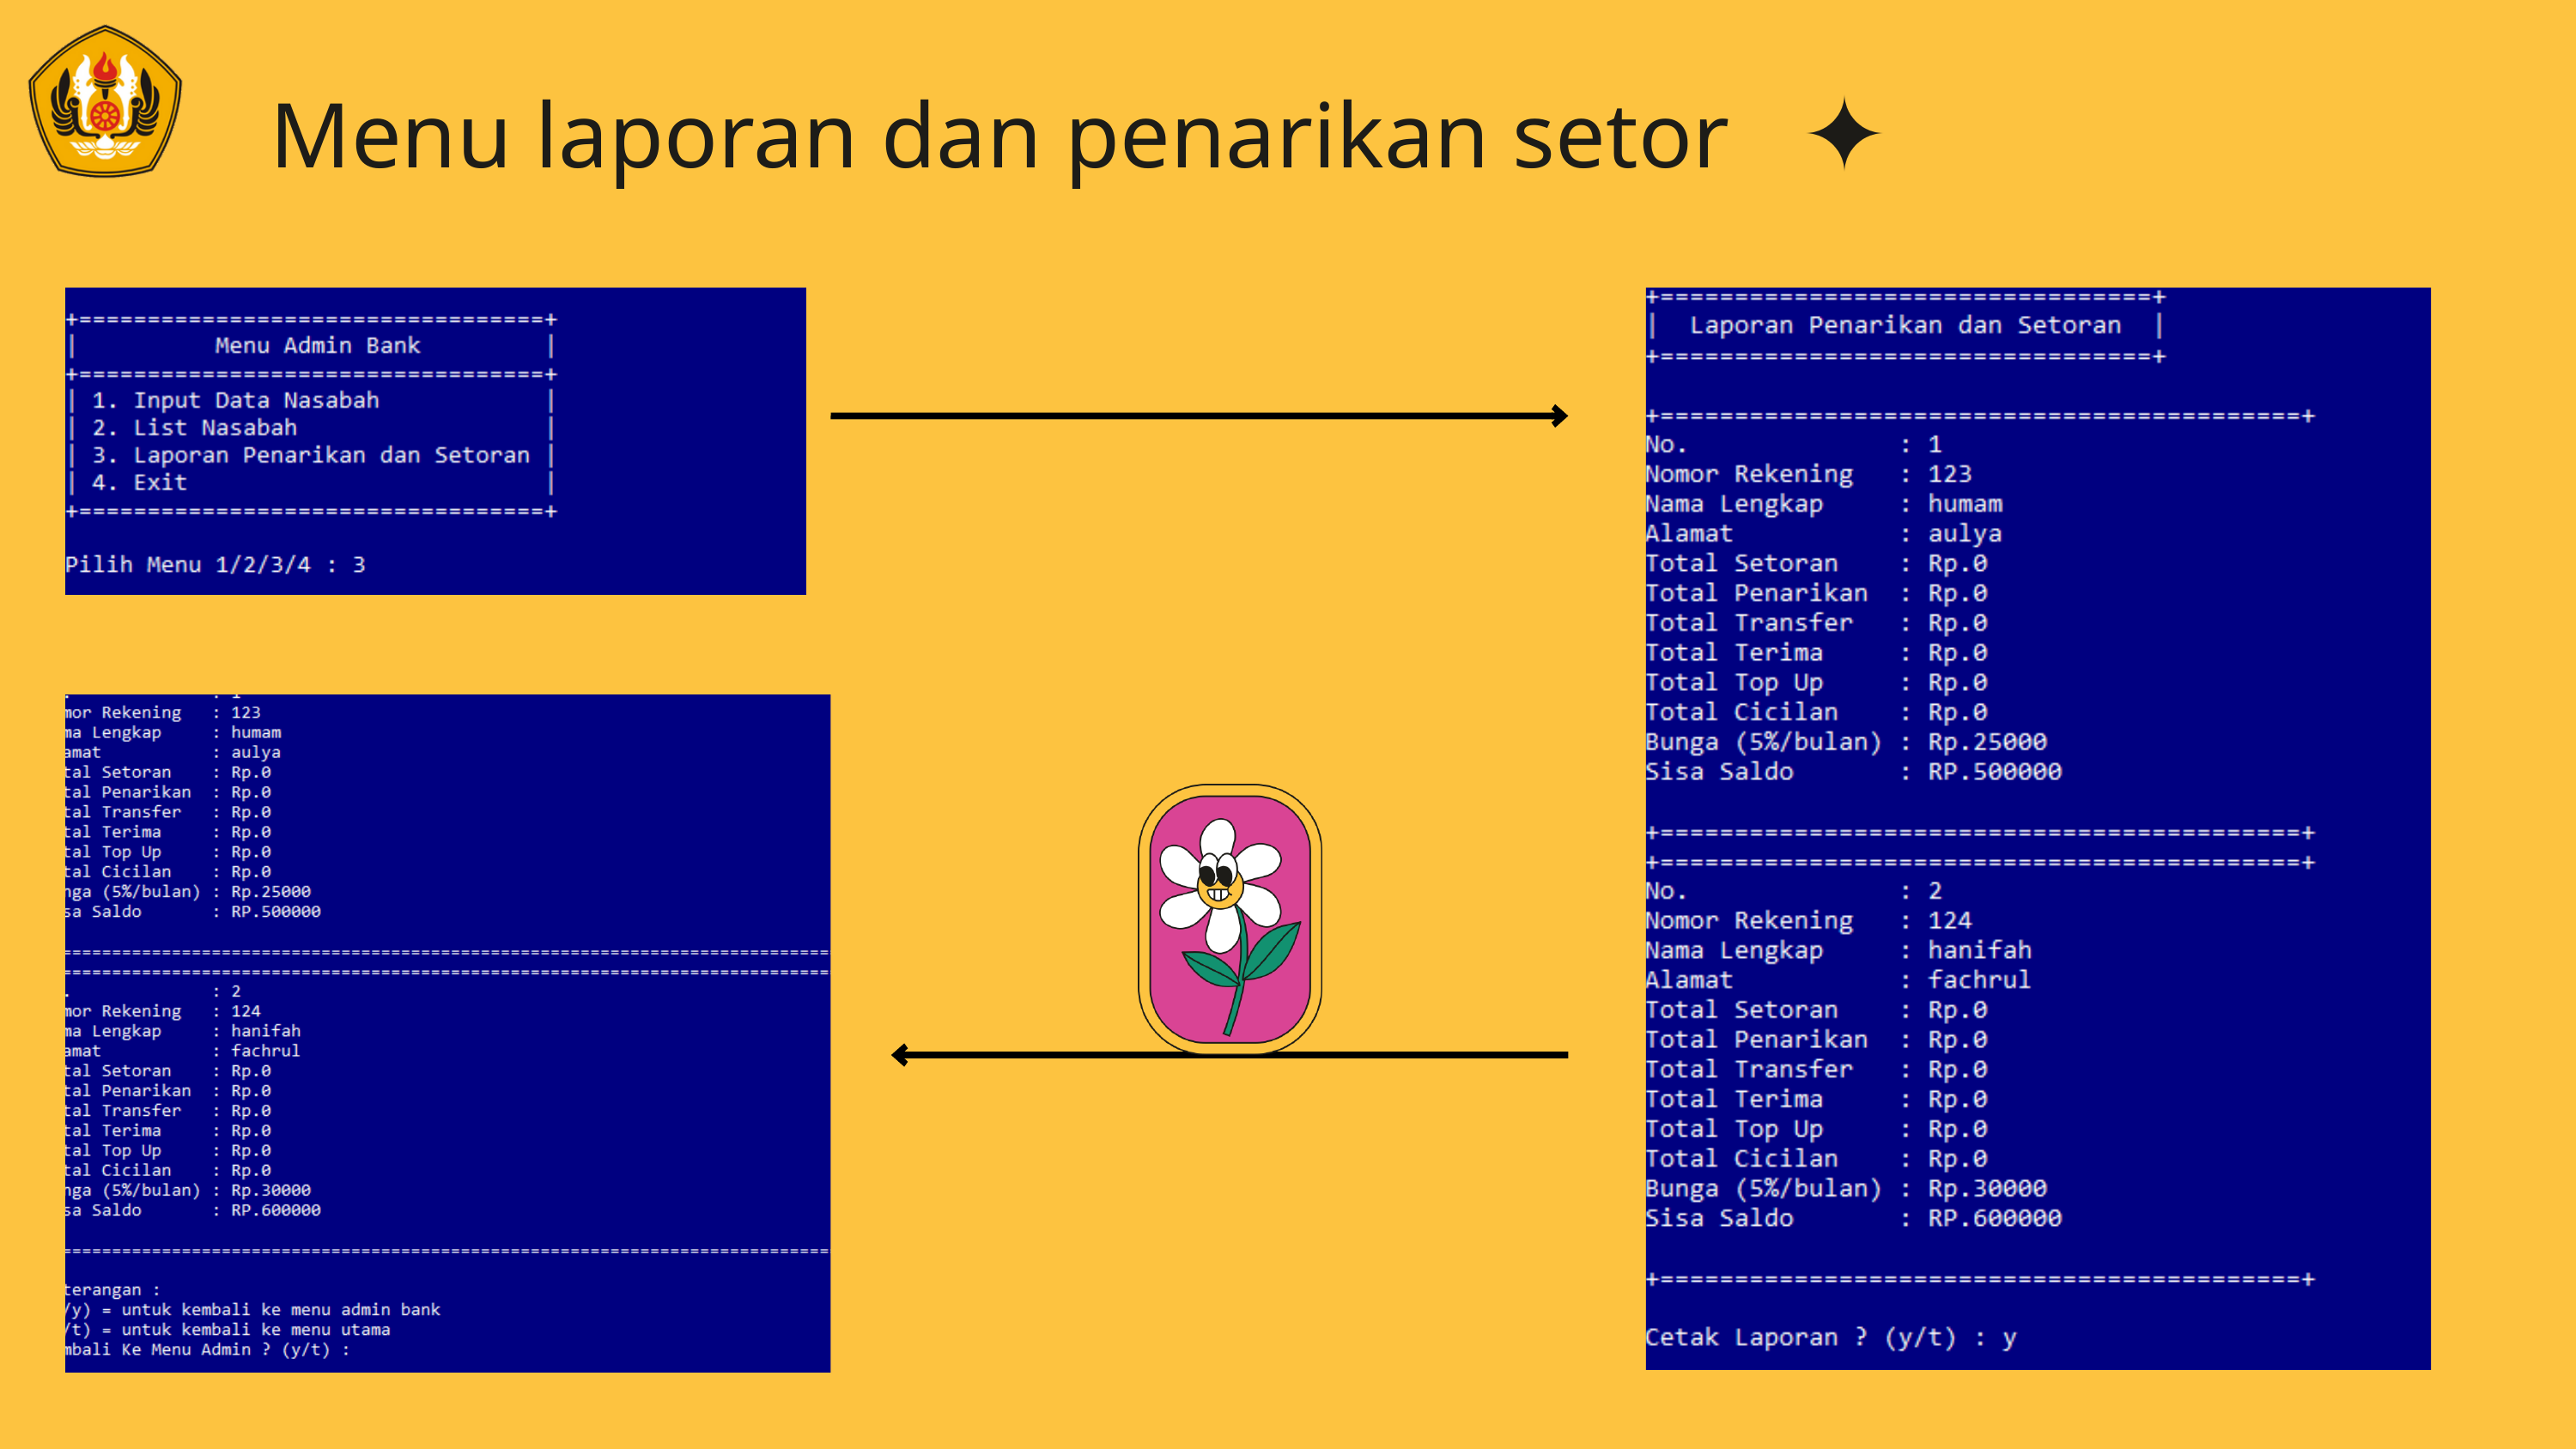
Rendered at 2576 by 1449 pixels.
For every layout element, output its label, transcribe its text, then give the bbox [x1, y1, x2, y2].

text_box Menu laporan dan penarikan setor [58, 692, 836, 1382]
text_box Menu laporan dan penarikan setor [270, 77, 1889, 185]
picture [6, 15, 204, 187]
text_box [890, 1048, 1133, 1062]
text_box [830, 409, 1569, 422]
text_box Menu laporan dan penarikan setor [1639, 284, 2437, 1379]
picture [1645, 287, 2432, 1370]
picture [64, 287, 807, 595]
picture [1805, 94, 1884, 173]
text_box Menu laporan dan penarikan setor [58, 284, 812, 604]
text_box Menu laporan dan penarikan setor [0, 13, 210, 197]
picture [64, 694, 831, 1373]
picture [1137, 783, 1322, 1056]
